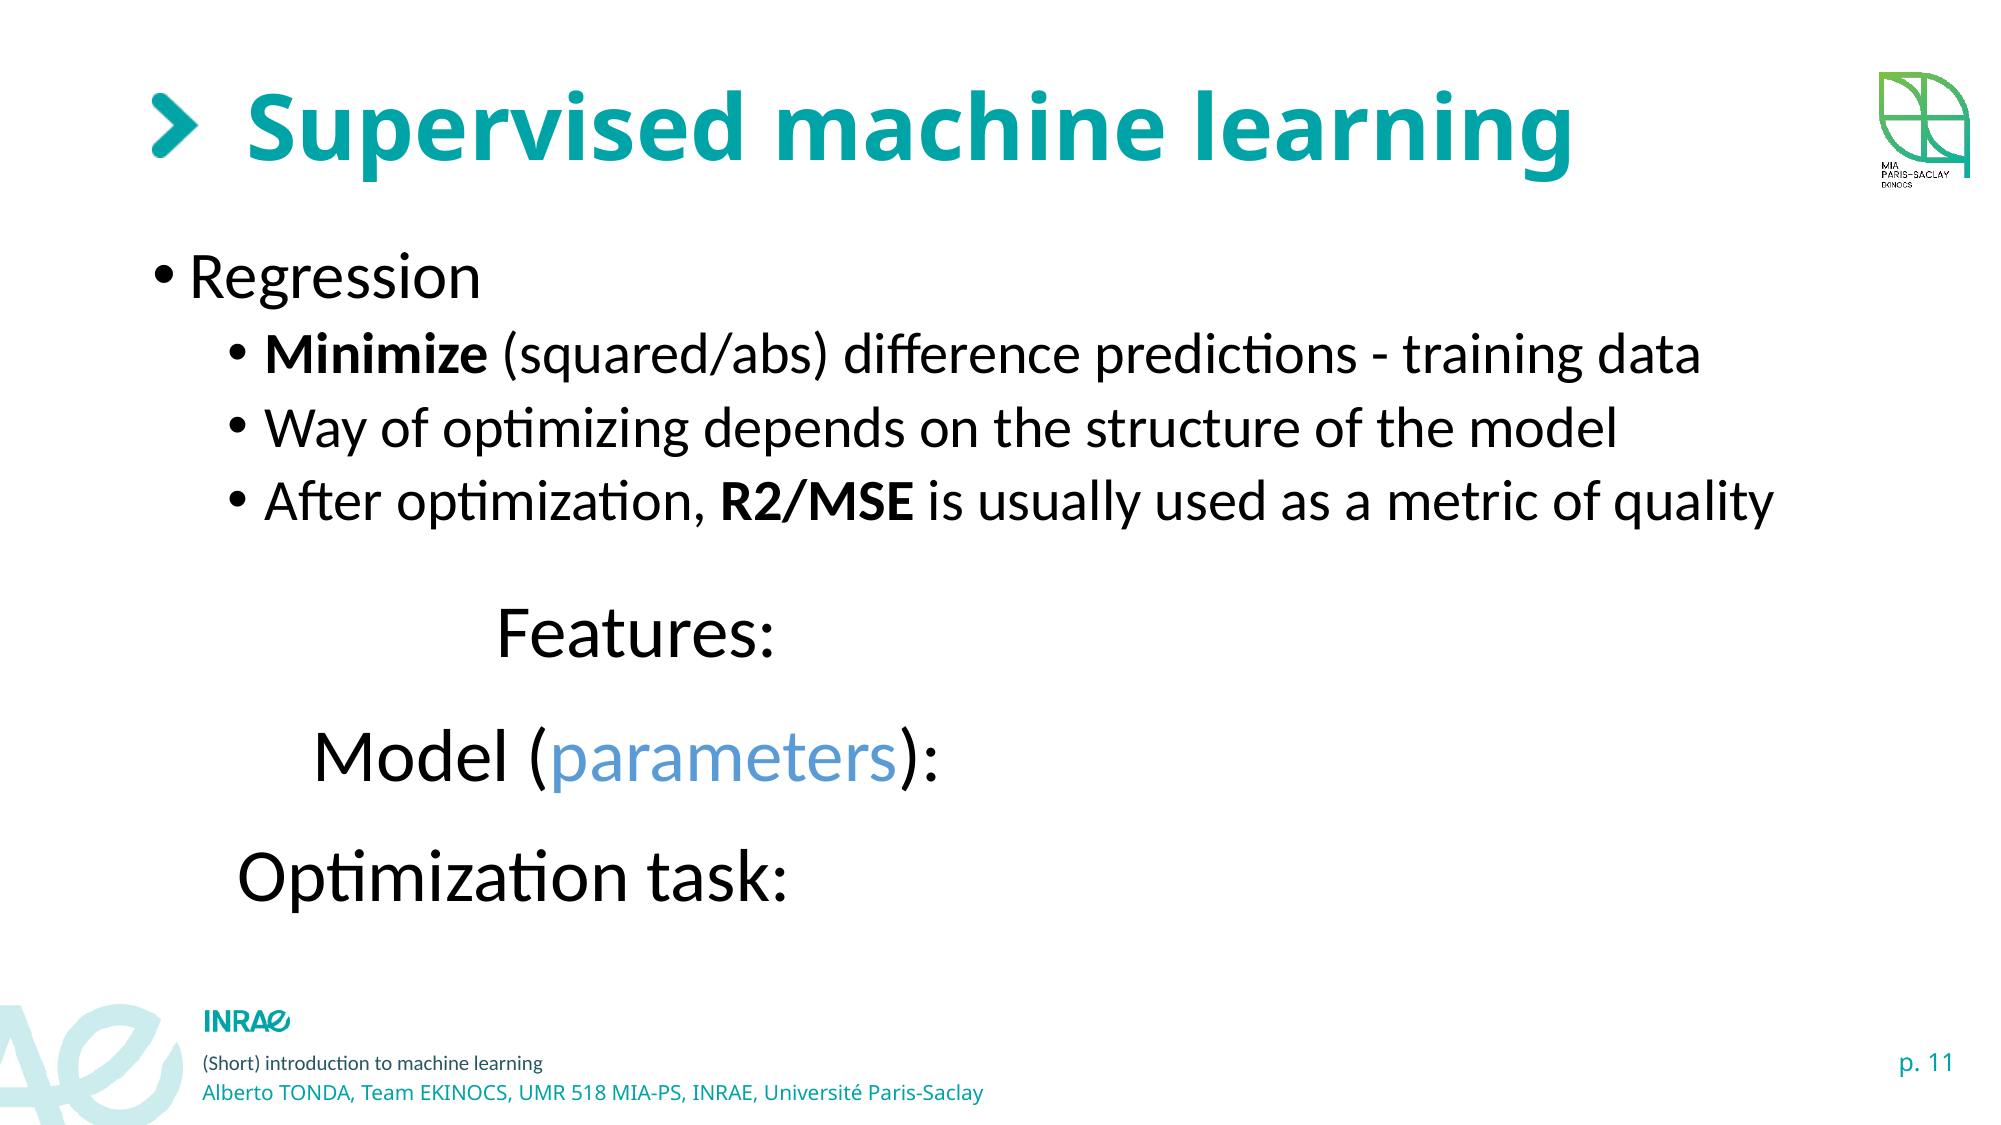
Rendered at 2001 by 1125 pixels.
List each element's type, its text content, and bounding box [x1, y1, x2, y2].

picture [152, 93, 200, 158]
list Regression Minimize (squared/abs) difference predictions - training data Way of optimizing depends on the structure of the model After optimization, R2/MSE is usually used as a metric of quality [137, 233, 1863, 1001]
picture [1862, 54, 1986, 205]
picture [0, 996, 329, 1125]
title Supervised machine learning [137, 59, 1863, 203]
